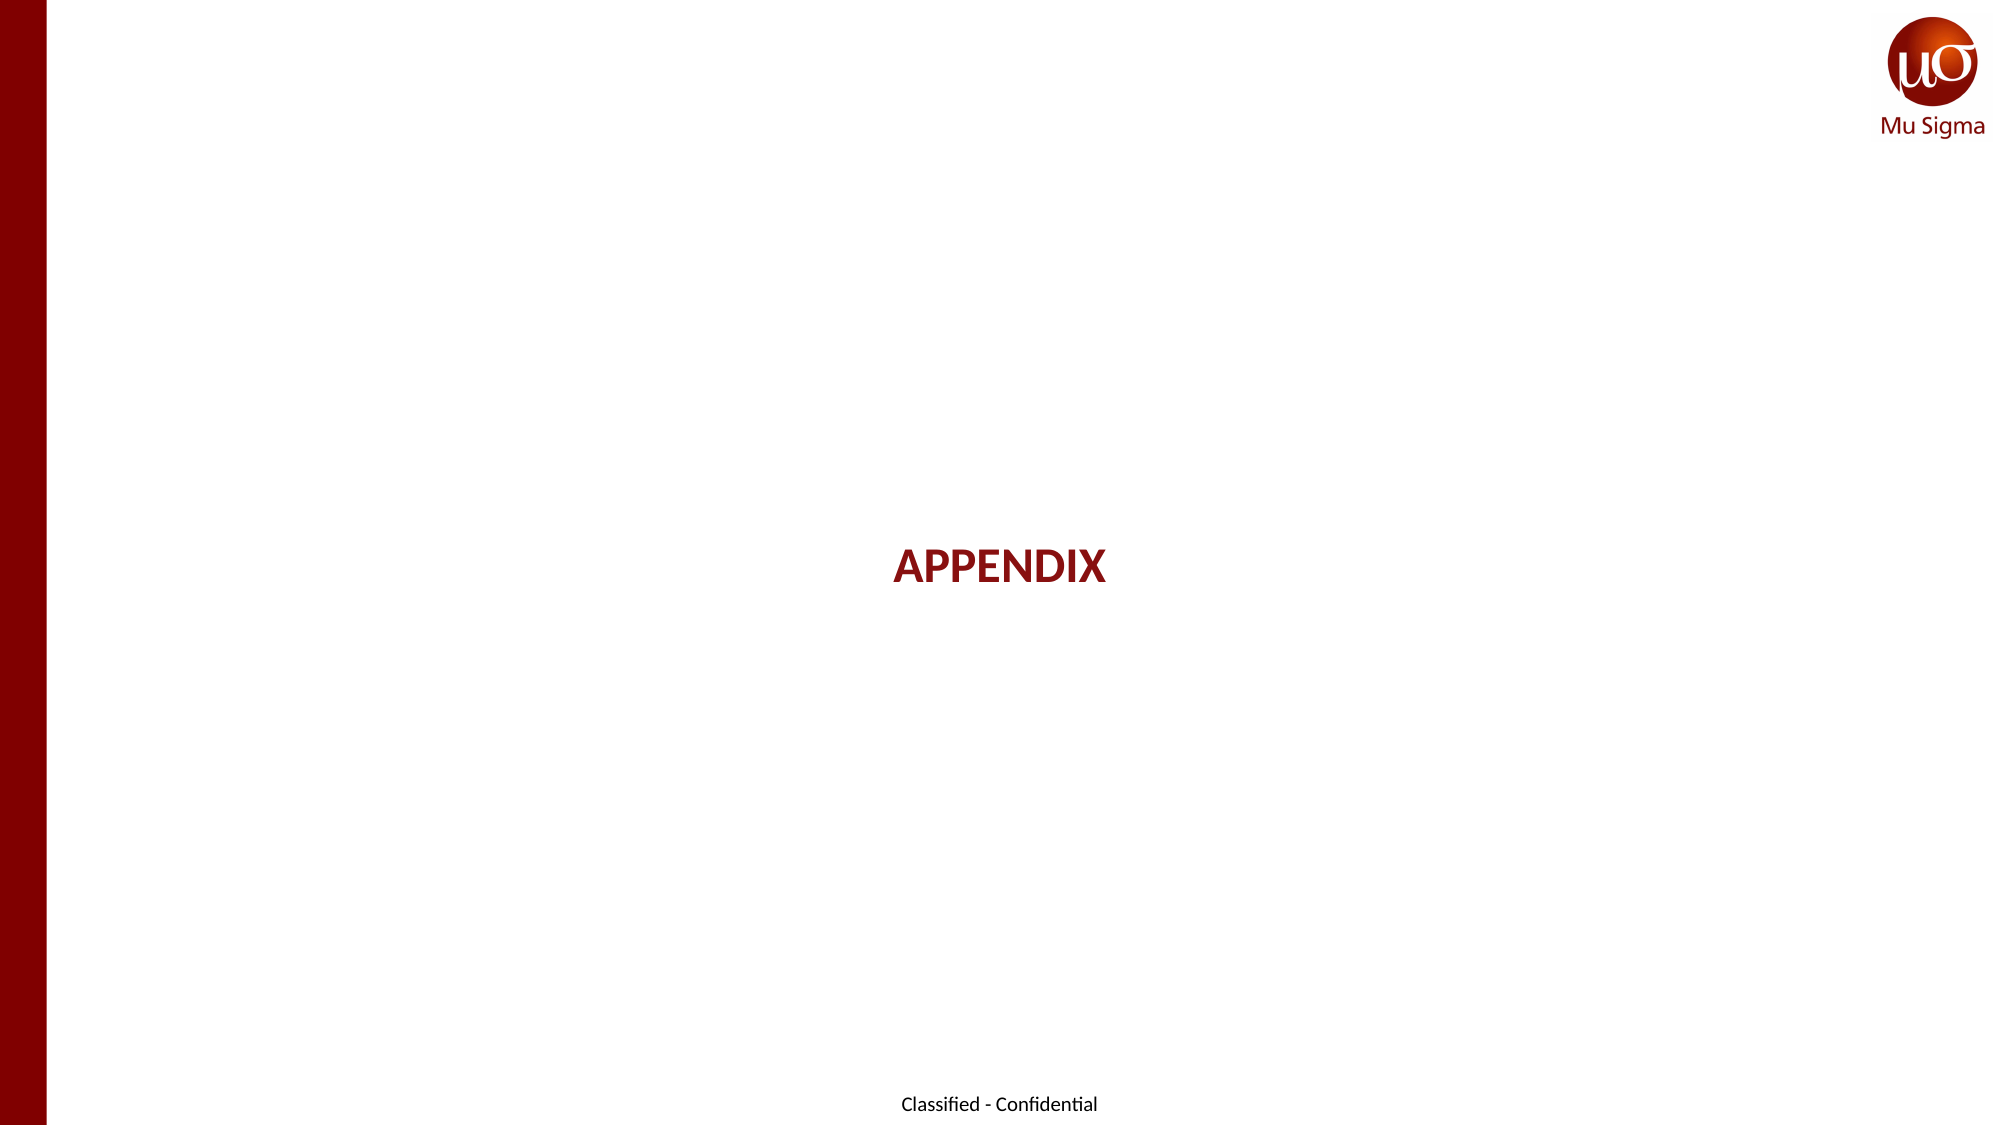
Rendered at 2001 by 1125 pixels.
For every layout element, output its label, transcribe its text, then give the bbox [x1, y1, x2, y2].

text_box APPENDIX [878, 524, 1122, 600]
picture [1871, 13, 1993, 142]
